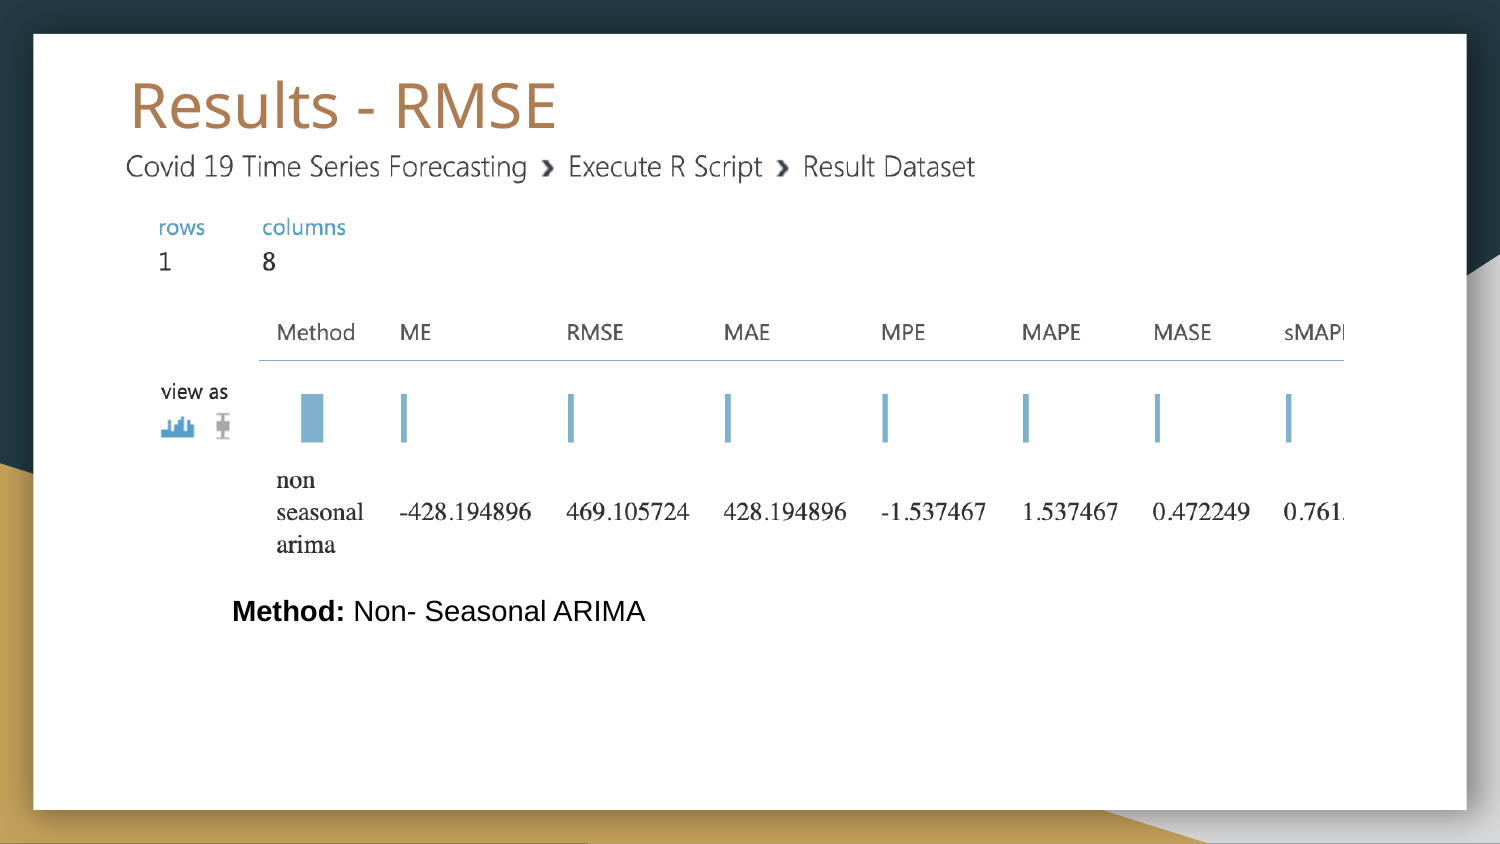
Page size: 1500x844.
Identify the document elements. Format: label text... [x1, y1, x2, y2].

text_box Method: Non- Seasonal ARIMA [217, 595, 711, 635]
picture [114, 128, 1360, 588]
title Results - RMSE [114, 51, 1346, 128]
